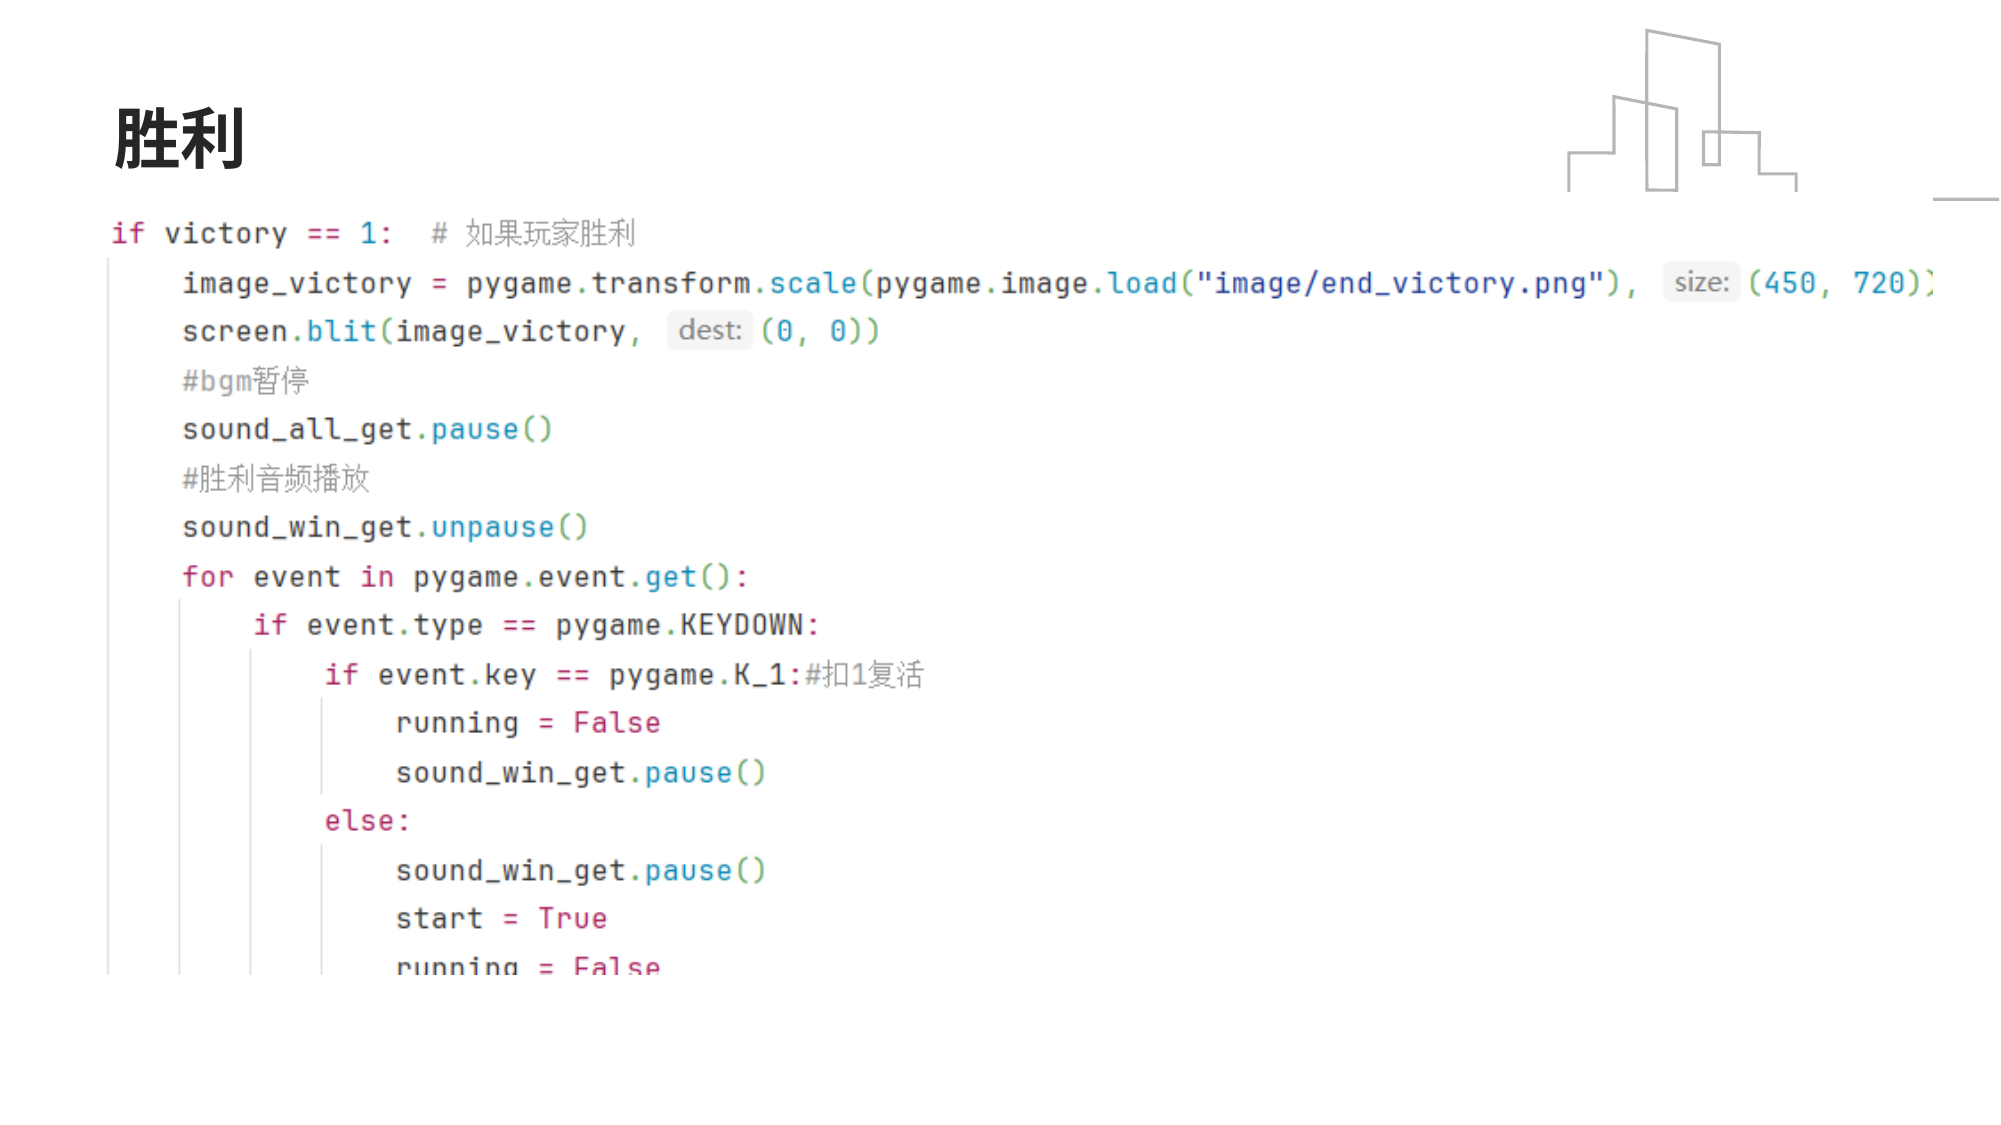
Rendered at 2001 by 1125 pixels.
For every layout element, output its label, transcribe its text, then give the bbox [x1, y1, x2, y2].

title 胜利 [114, 59, 1886, 178]
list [88, 192, 1933, 975]
